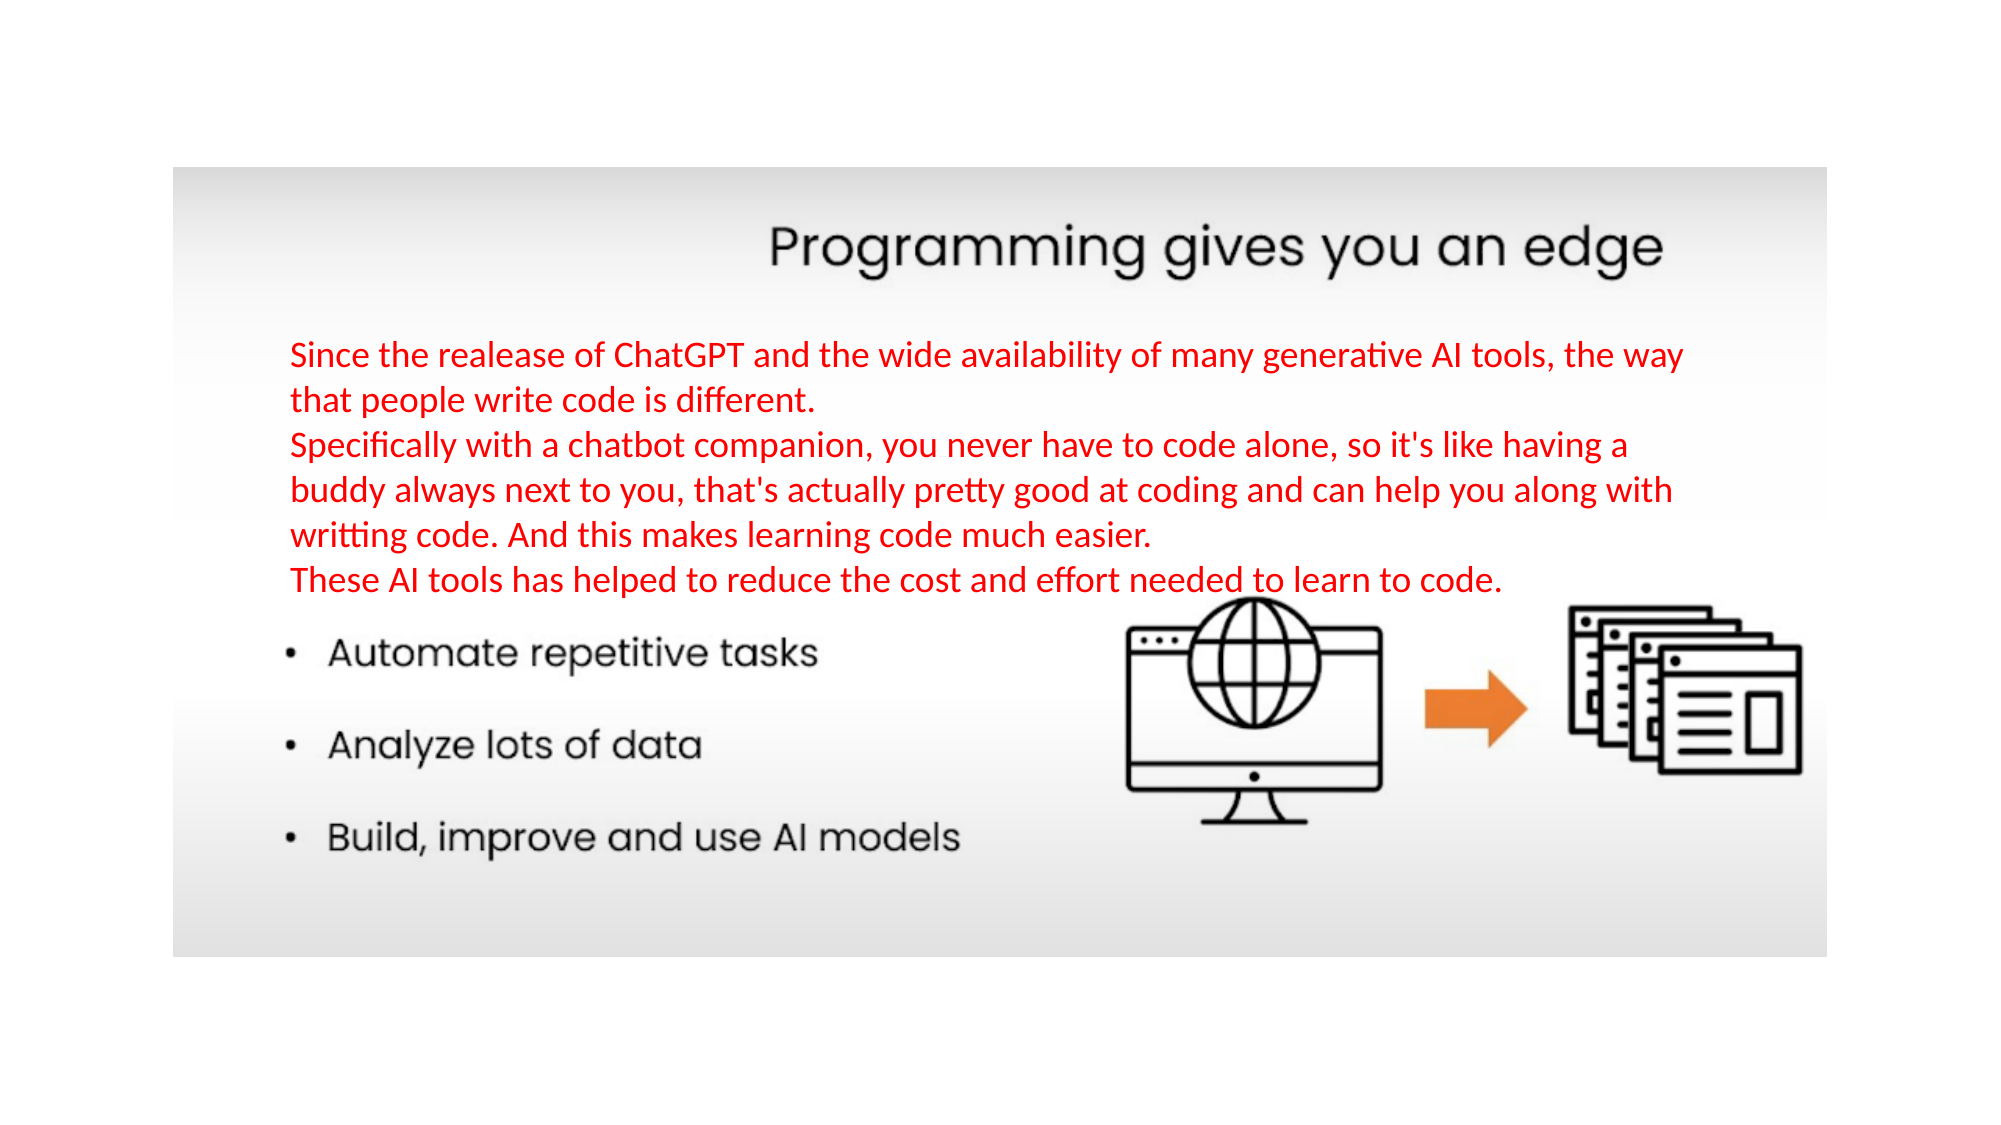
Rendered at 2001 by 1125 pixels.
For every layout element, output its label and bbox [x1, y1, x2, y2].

picture [173, 167, 1827, 957]
